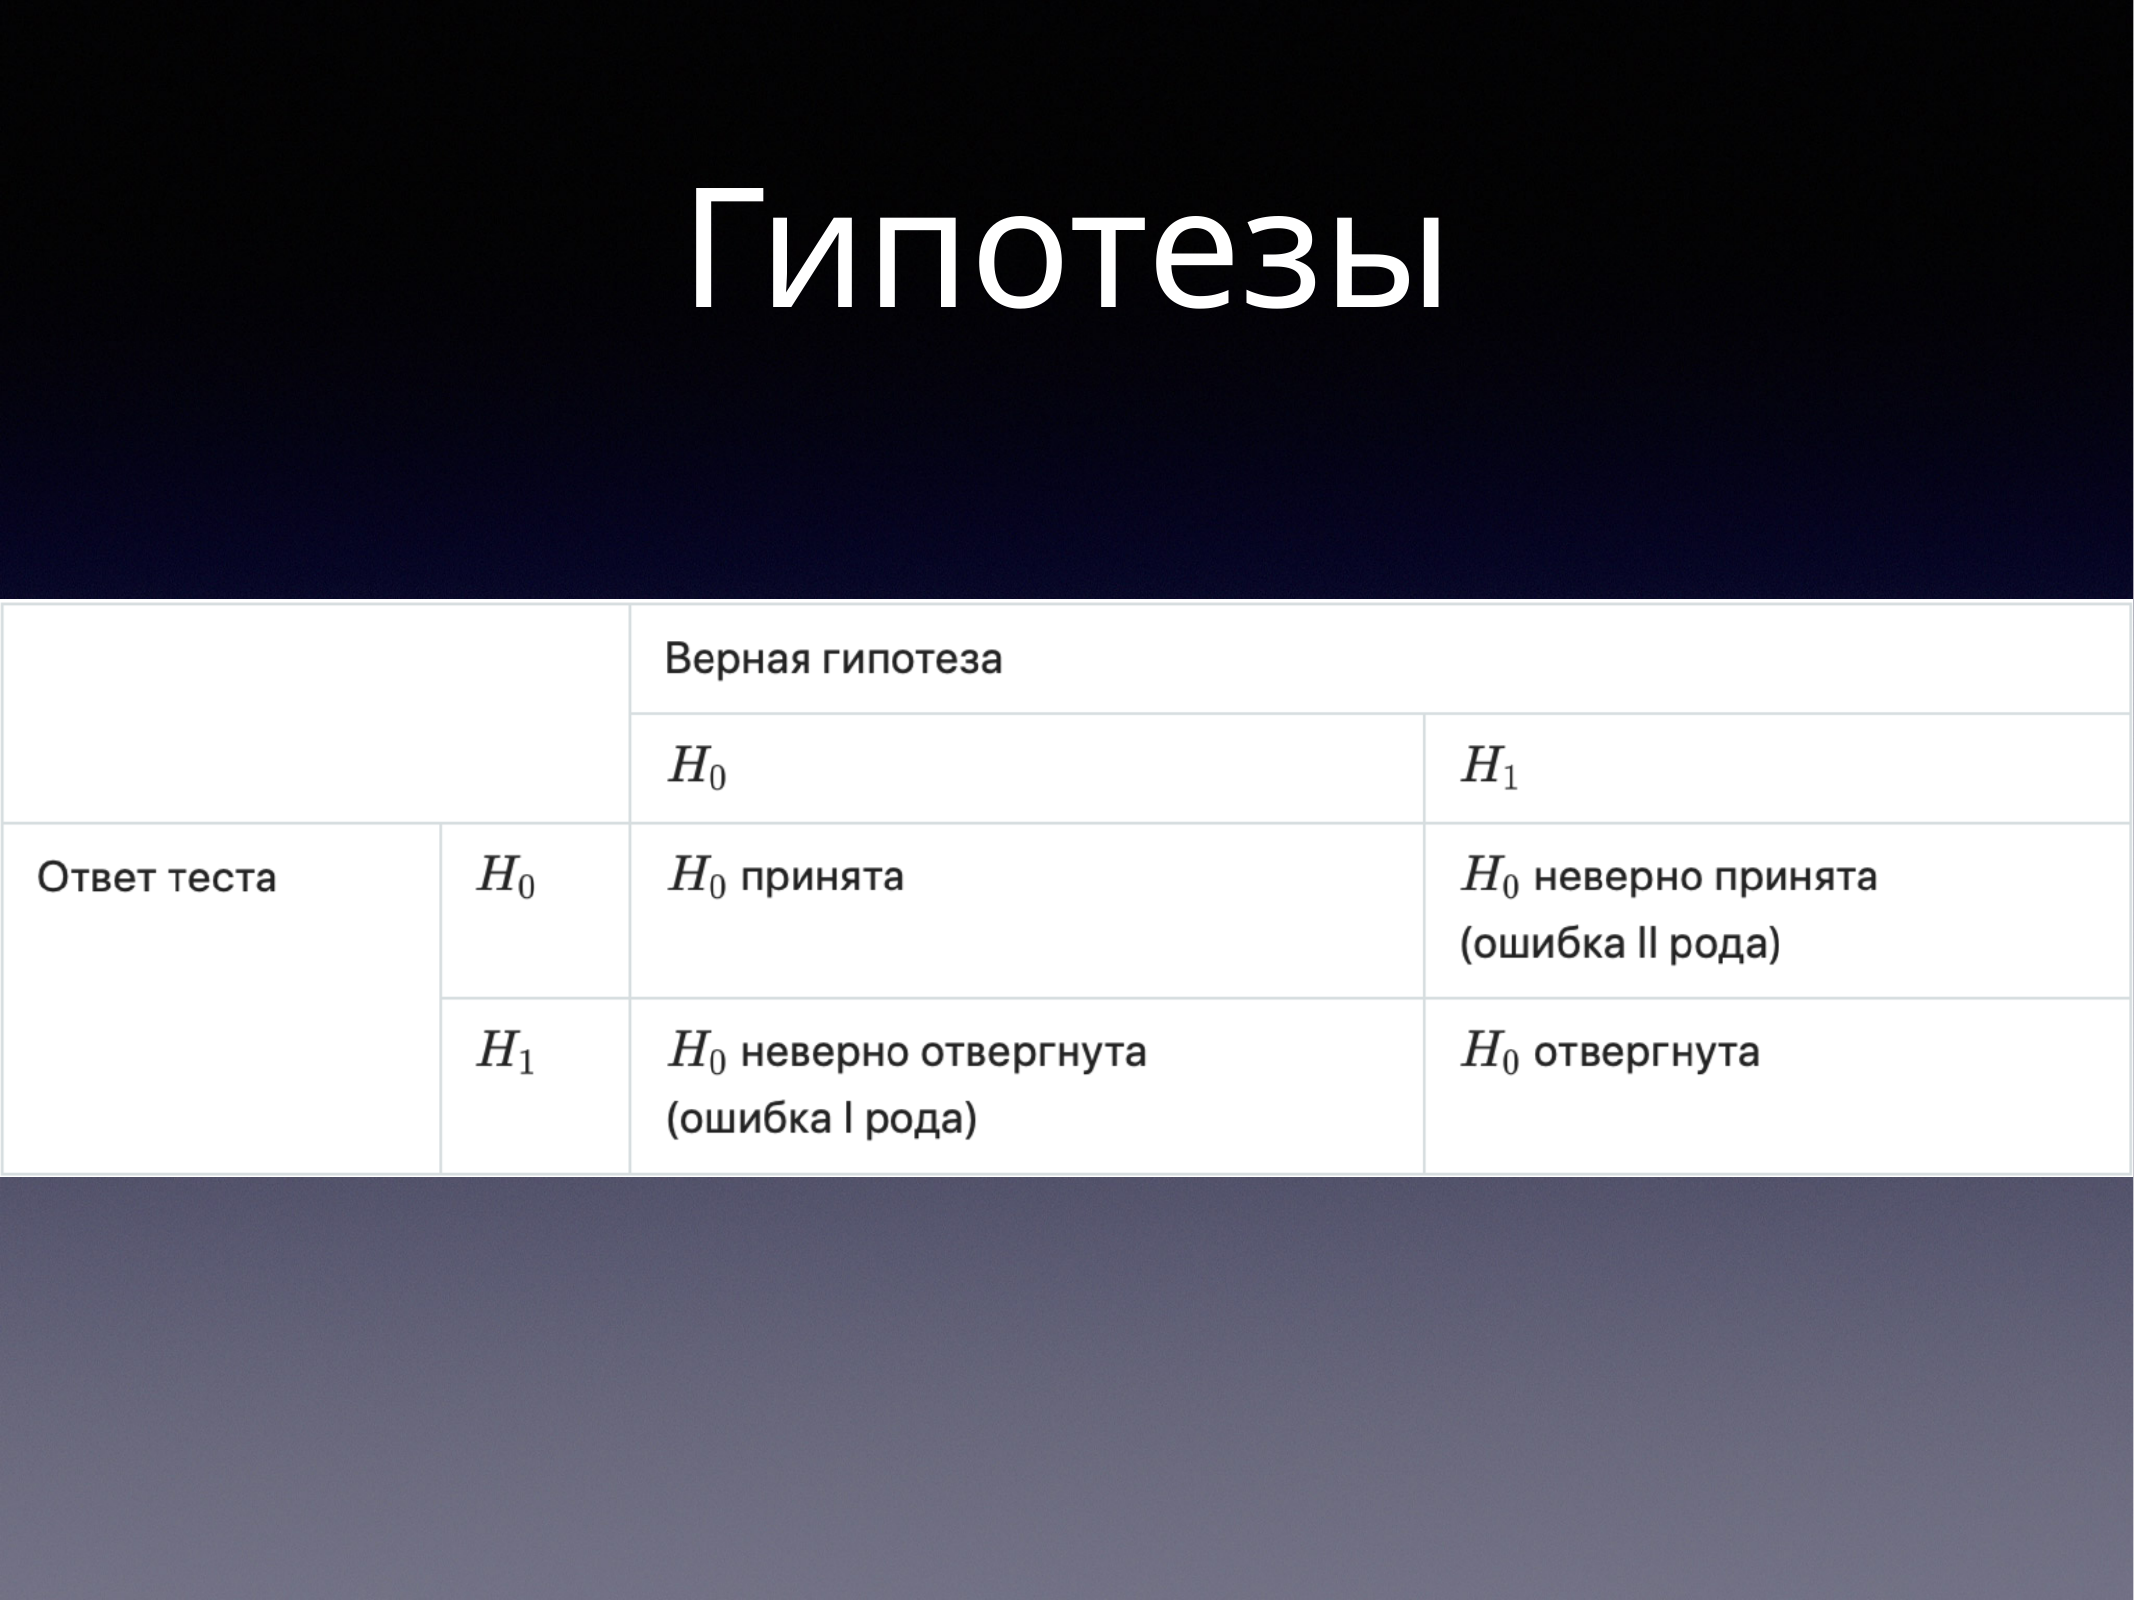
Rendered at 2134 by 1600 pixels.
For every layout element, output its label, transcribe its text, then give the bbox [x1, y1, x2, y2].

picture [0, 0, 2134, 1600]
title Гипотезы [155, 66, 1978, 416]
